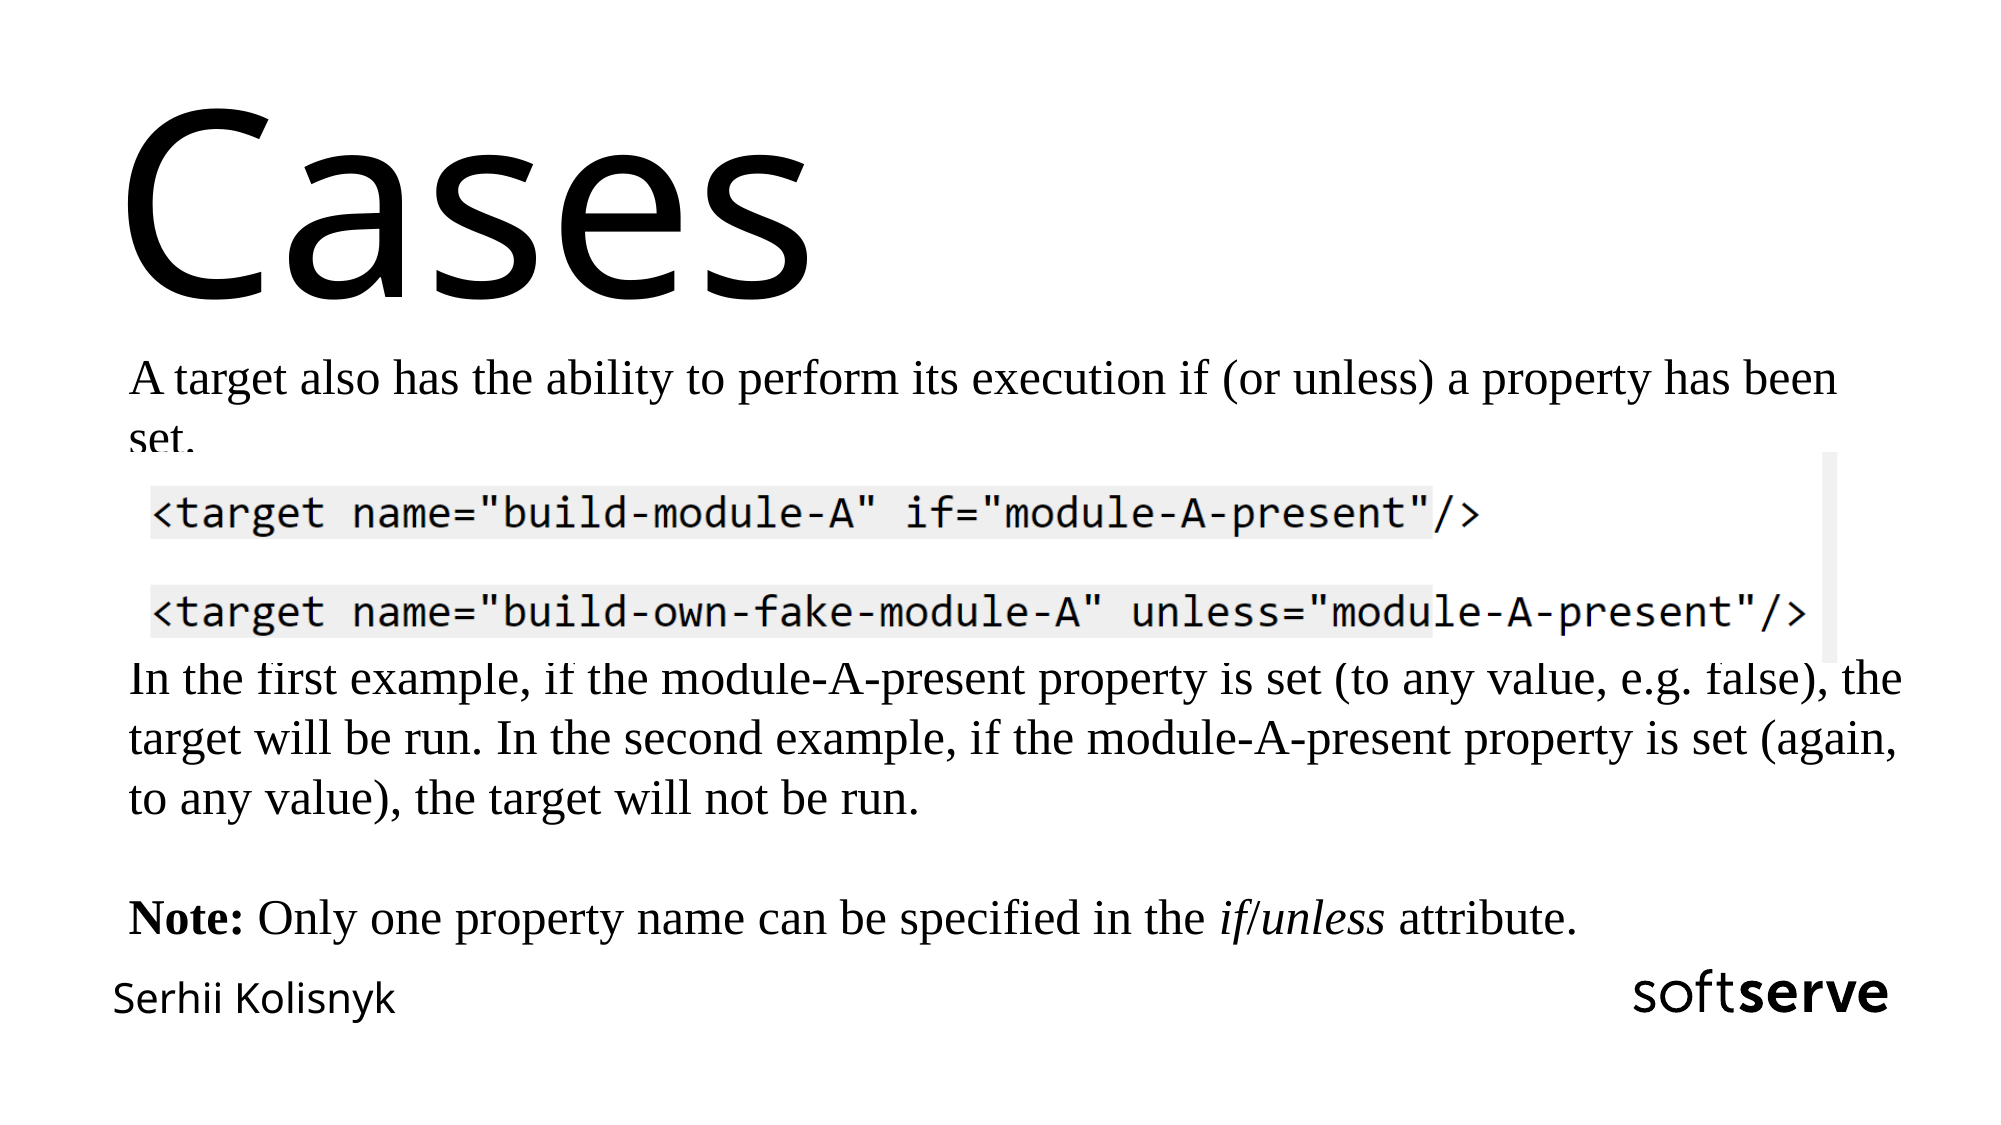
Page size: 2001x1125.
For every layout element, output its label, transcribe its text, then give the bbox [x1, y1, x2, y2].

picture [113, 452, 1838, 663]
list Serhii Kolisnyk [112, 970, 682, 1019]
text_box A target also has the ability to perform its execution if (or unless) a property has been set. In the first example, if the module-A-present property is set (to any value, e.g. false), the target will be run. In the second example, if the module-A-present property is set (again, to any value), the target will not be run. Note: Only one property name can be specified in the if/unless attribute. [113, 337, 1933, 953]
title Cases [112, 112, 1888, 338]
